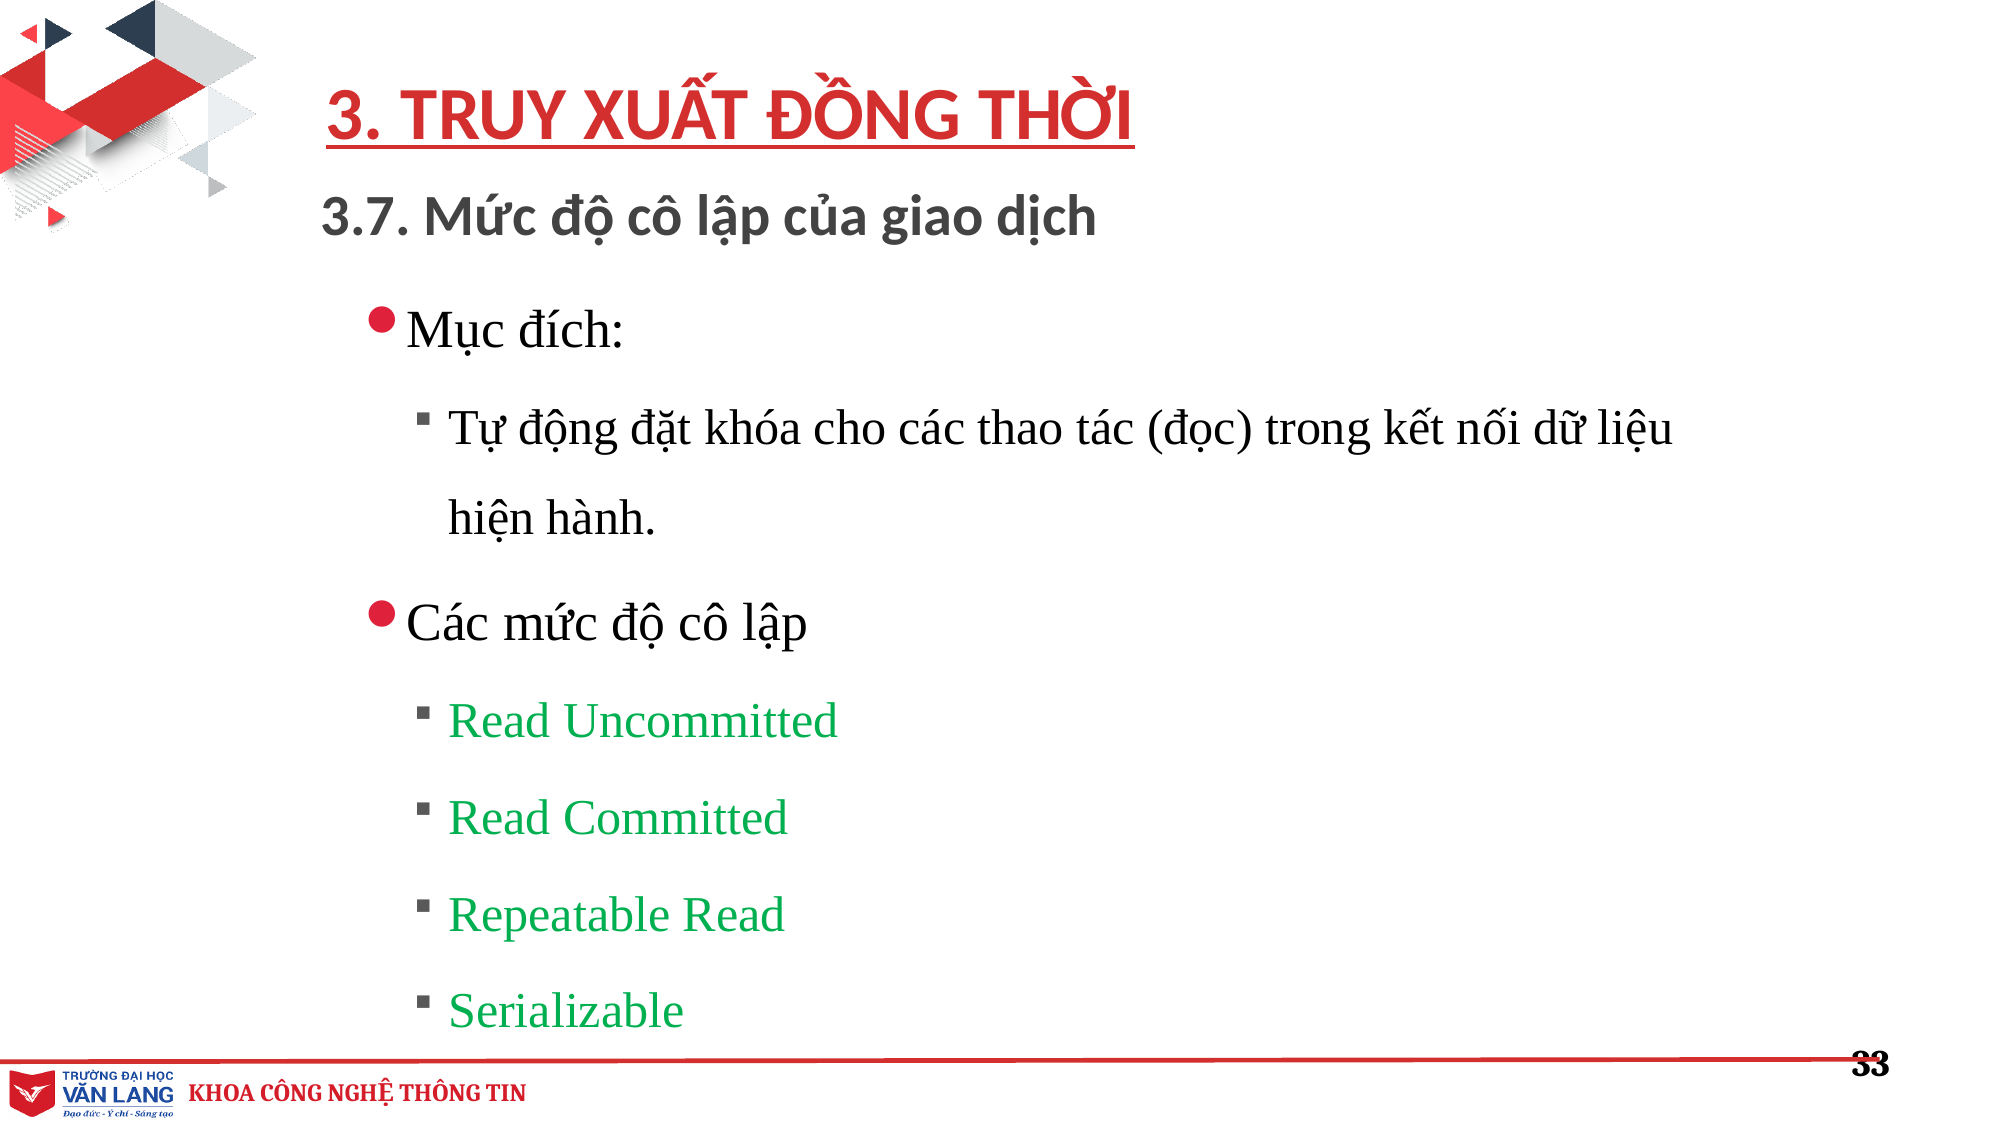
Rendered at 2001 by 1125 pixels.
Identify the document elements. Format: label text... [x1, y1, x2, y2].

picture [0, 0, 256, 233]
text_box 3.7. Mức độ cô lập của giao dịch [305, 155, 1569, 255]
picture [8, 1069, 173, 1118]
text_box Mục đích: Tự động đặt khóa cho các thao tác (đọc) trong kết nối dữ liệu hiện hành. Các mức độ cô lập Read Uncommitted Read Committed Repeatable Read Serializable [350, 253, 1750, 1054]
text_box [305, 57, 1156, 176]
